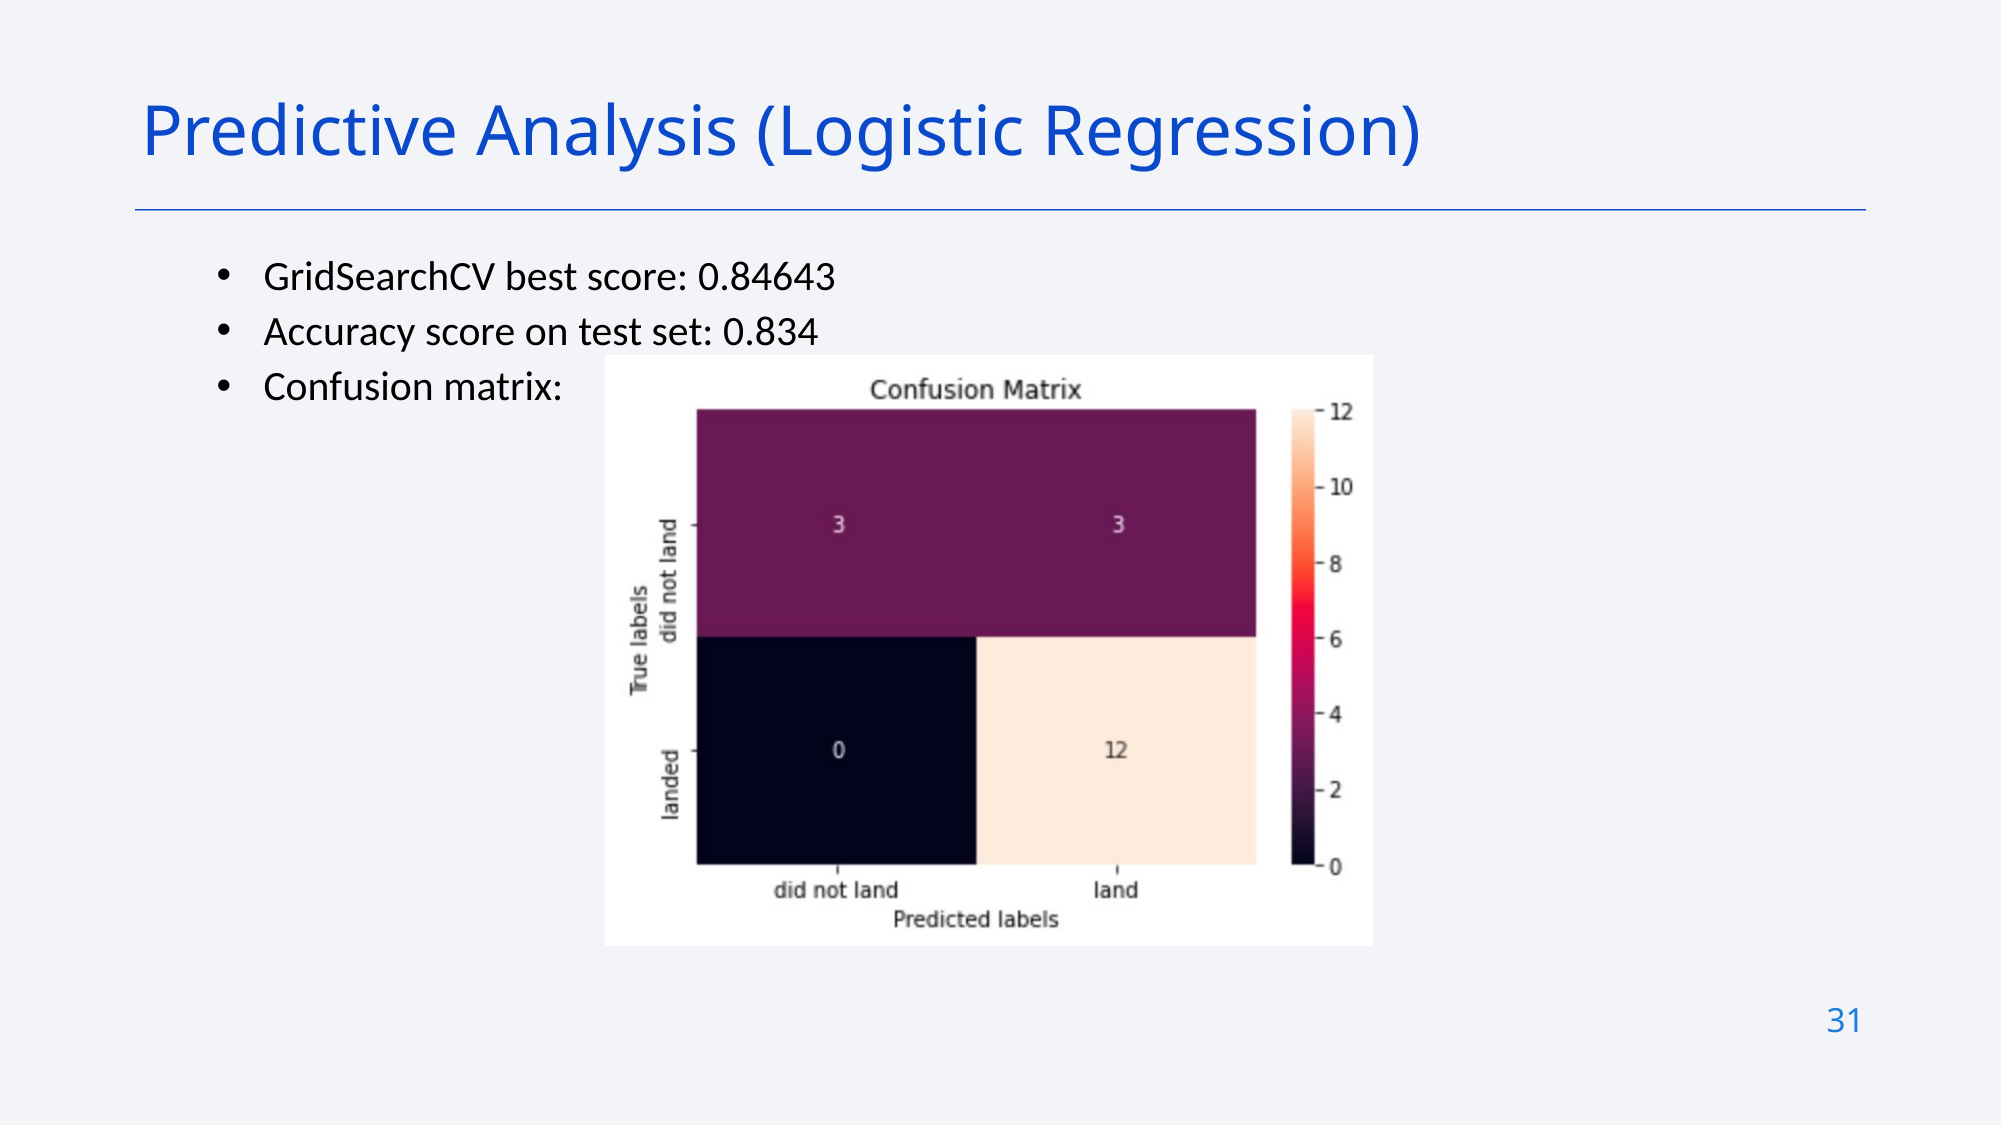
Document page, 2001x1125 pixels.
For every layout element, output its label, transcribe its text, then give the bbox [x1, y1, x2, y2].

picture [0, 0, 2001, 1125]
text_box Predictive Analysis (Logistic Regression) [126, 88, 1852, 179]
text_box GridSearchCV best score: 0.84643 Accuracy score on test set: 0.834 Confusion matrix: [126, 246, 1517, 463]
slide_number 31 [1429, 988, 1880, 1055]
